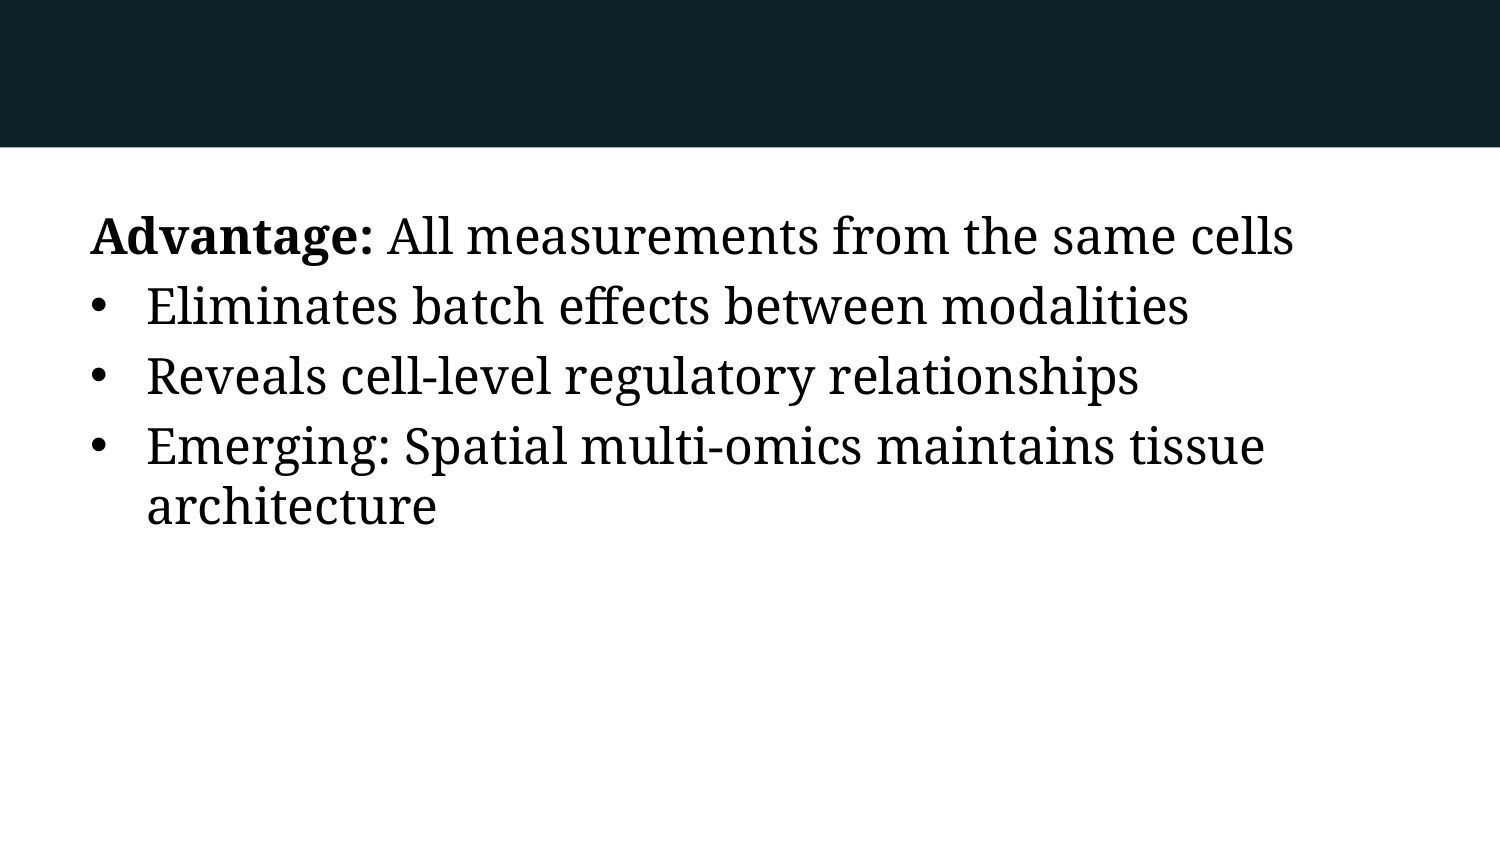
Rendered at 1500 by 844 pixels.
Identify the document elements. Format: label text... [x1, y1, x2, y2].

list Advantage: All measurements from the same cells Eliminates batch effects between modalities Reveals cell-level regulatory relationships Emerging: Spatial multi-omics maintains tissue architecture [75, 196, 1425, 754]
